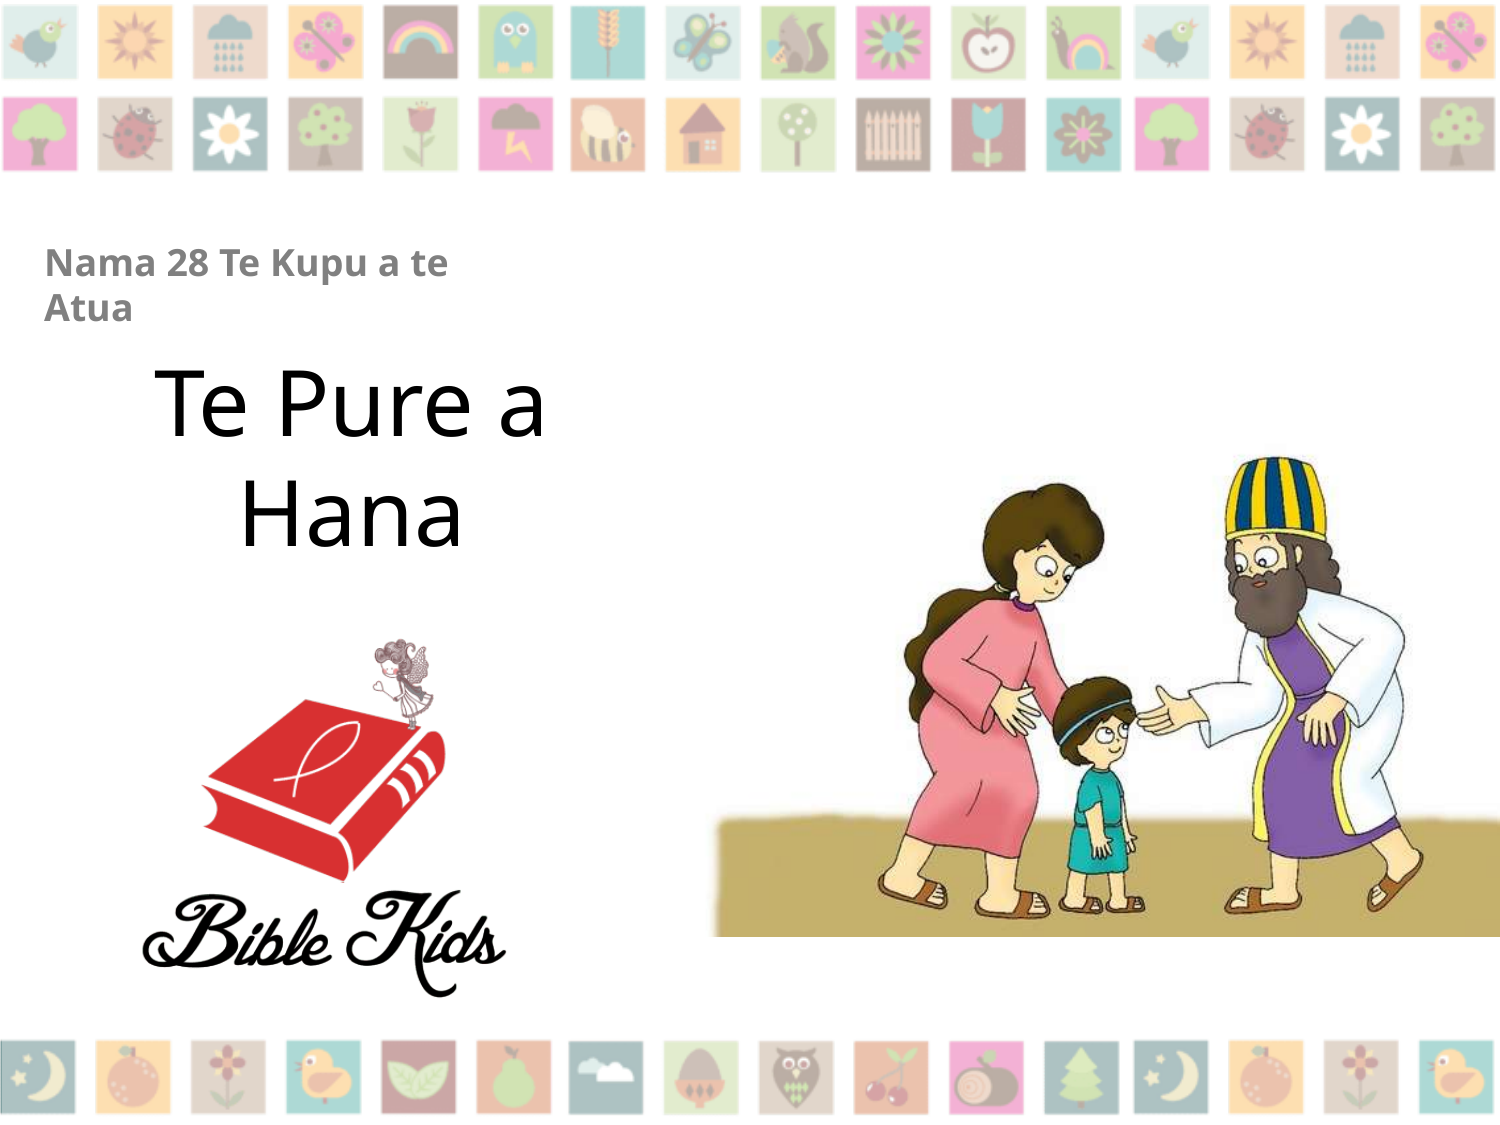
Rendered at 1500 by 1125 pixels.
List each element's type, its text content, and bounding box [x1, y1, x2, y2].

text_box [0, 1028, 1500, 1118]
text_box Nama 28 Te Kupu a te Atua [29, 231, 543, 336]
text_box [0, 3, 1500, 181]
text_box Te Pure a Hana [29, 336, 638, 572]
picture [117, 600, 544, 1027]
picture [643, 328, 1500, 937]
